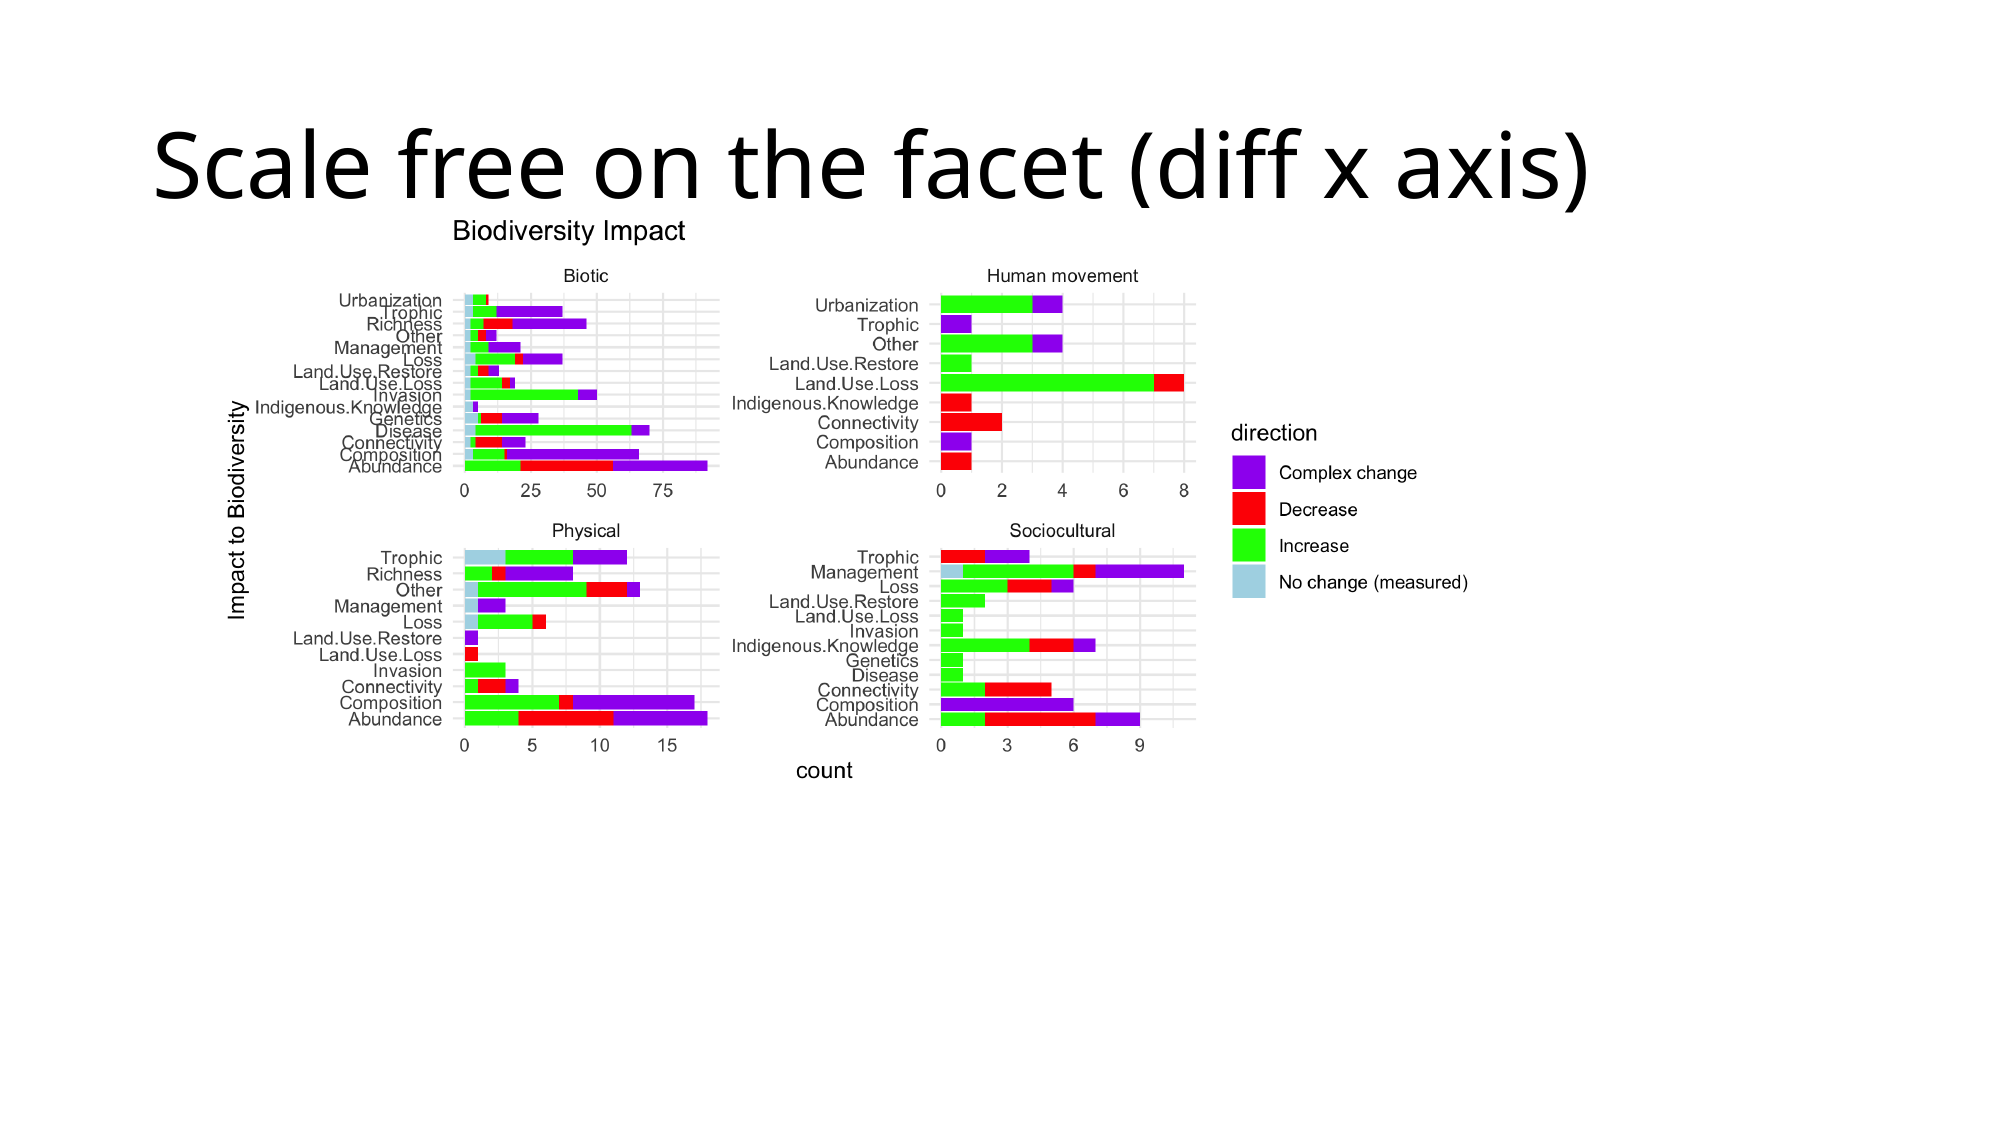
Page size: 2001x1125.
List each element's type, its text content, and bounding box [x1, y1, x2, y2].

title Scale free on the facet (diff x axis) [137, 59, 1863, 278]
picture [215, 208, 1492, 794]
